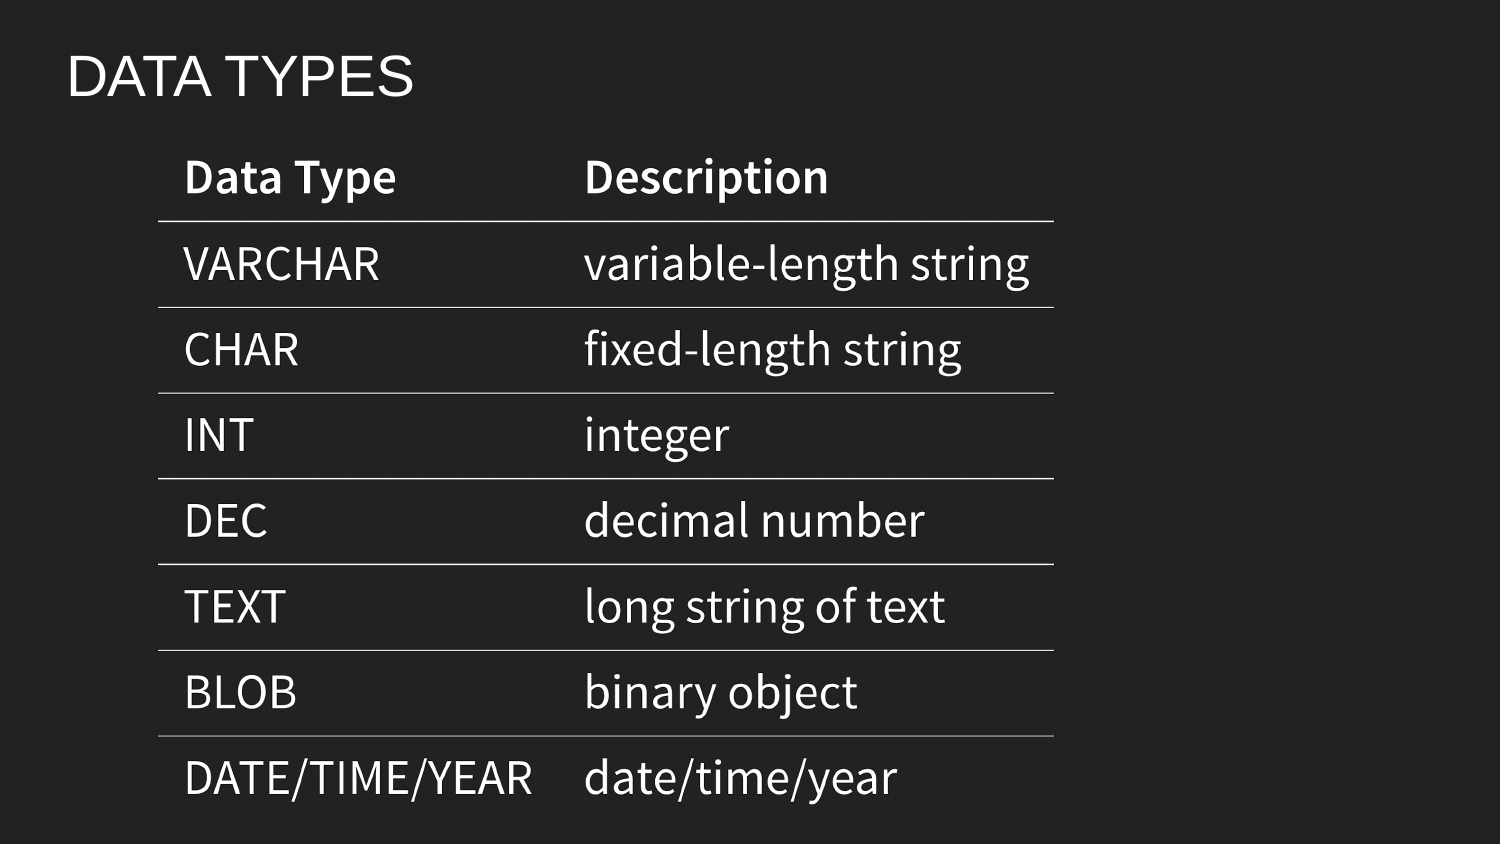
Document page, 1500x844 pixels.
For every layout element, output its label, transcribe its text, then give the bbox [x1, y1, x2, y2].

picture [24, 116, 1216, 819]
title DATA TYPES [51, 23, 1449, 117]
